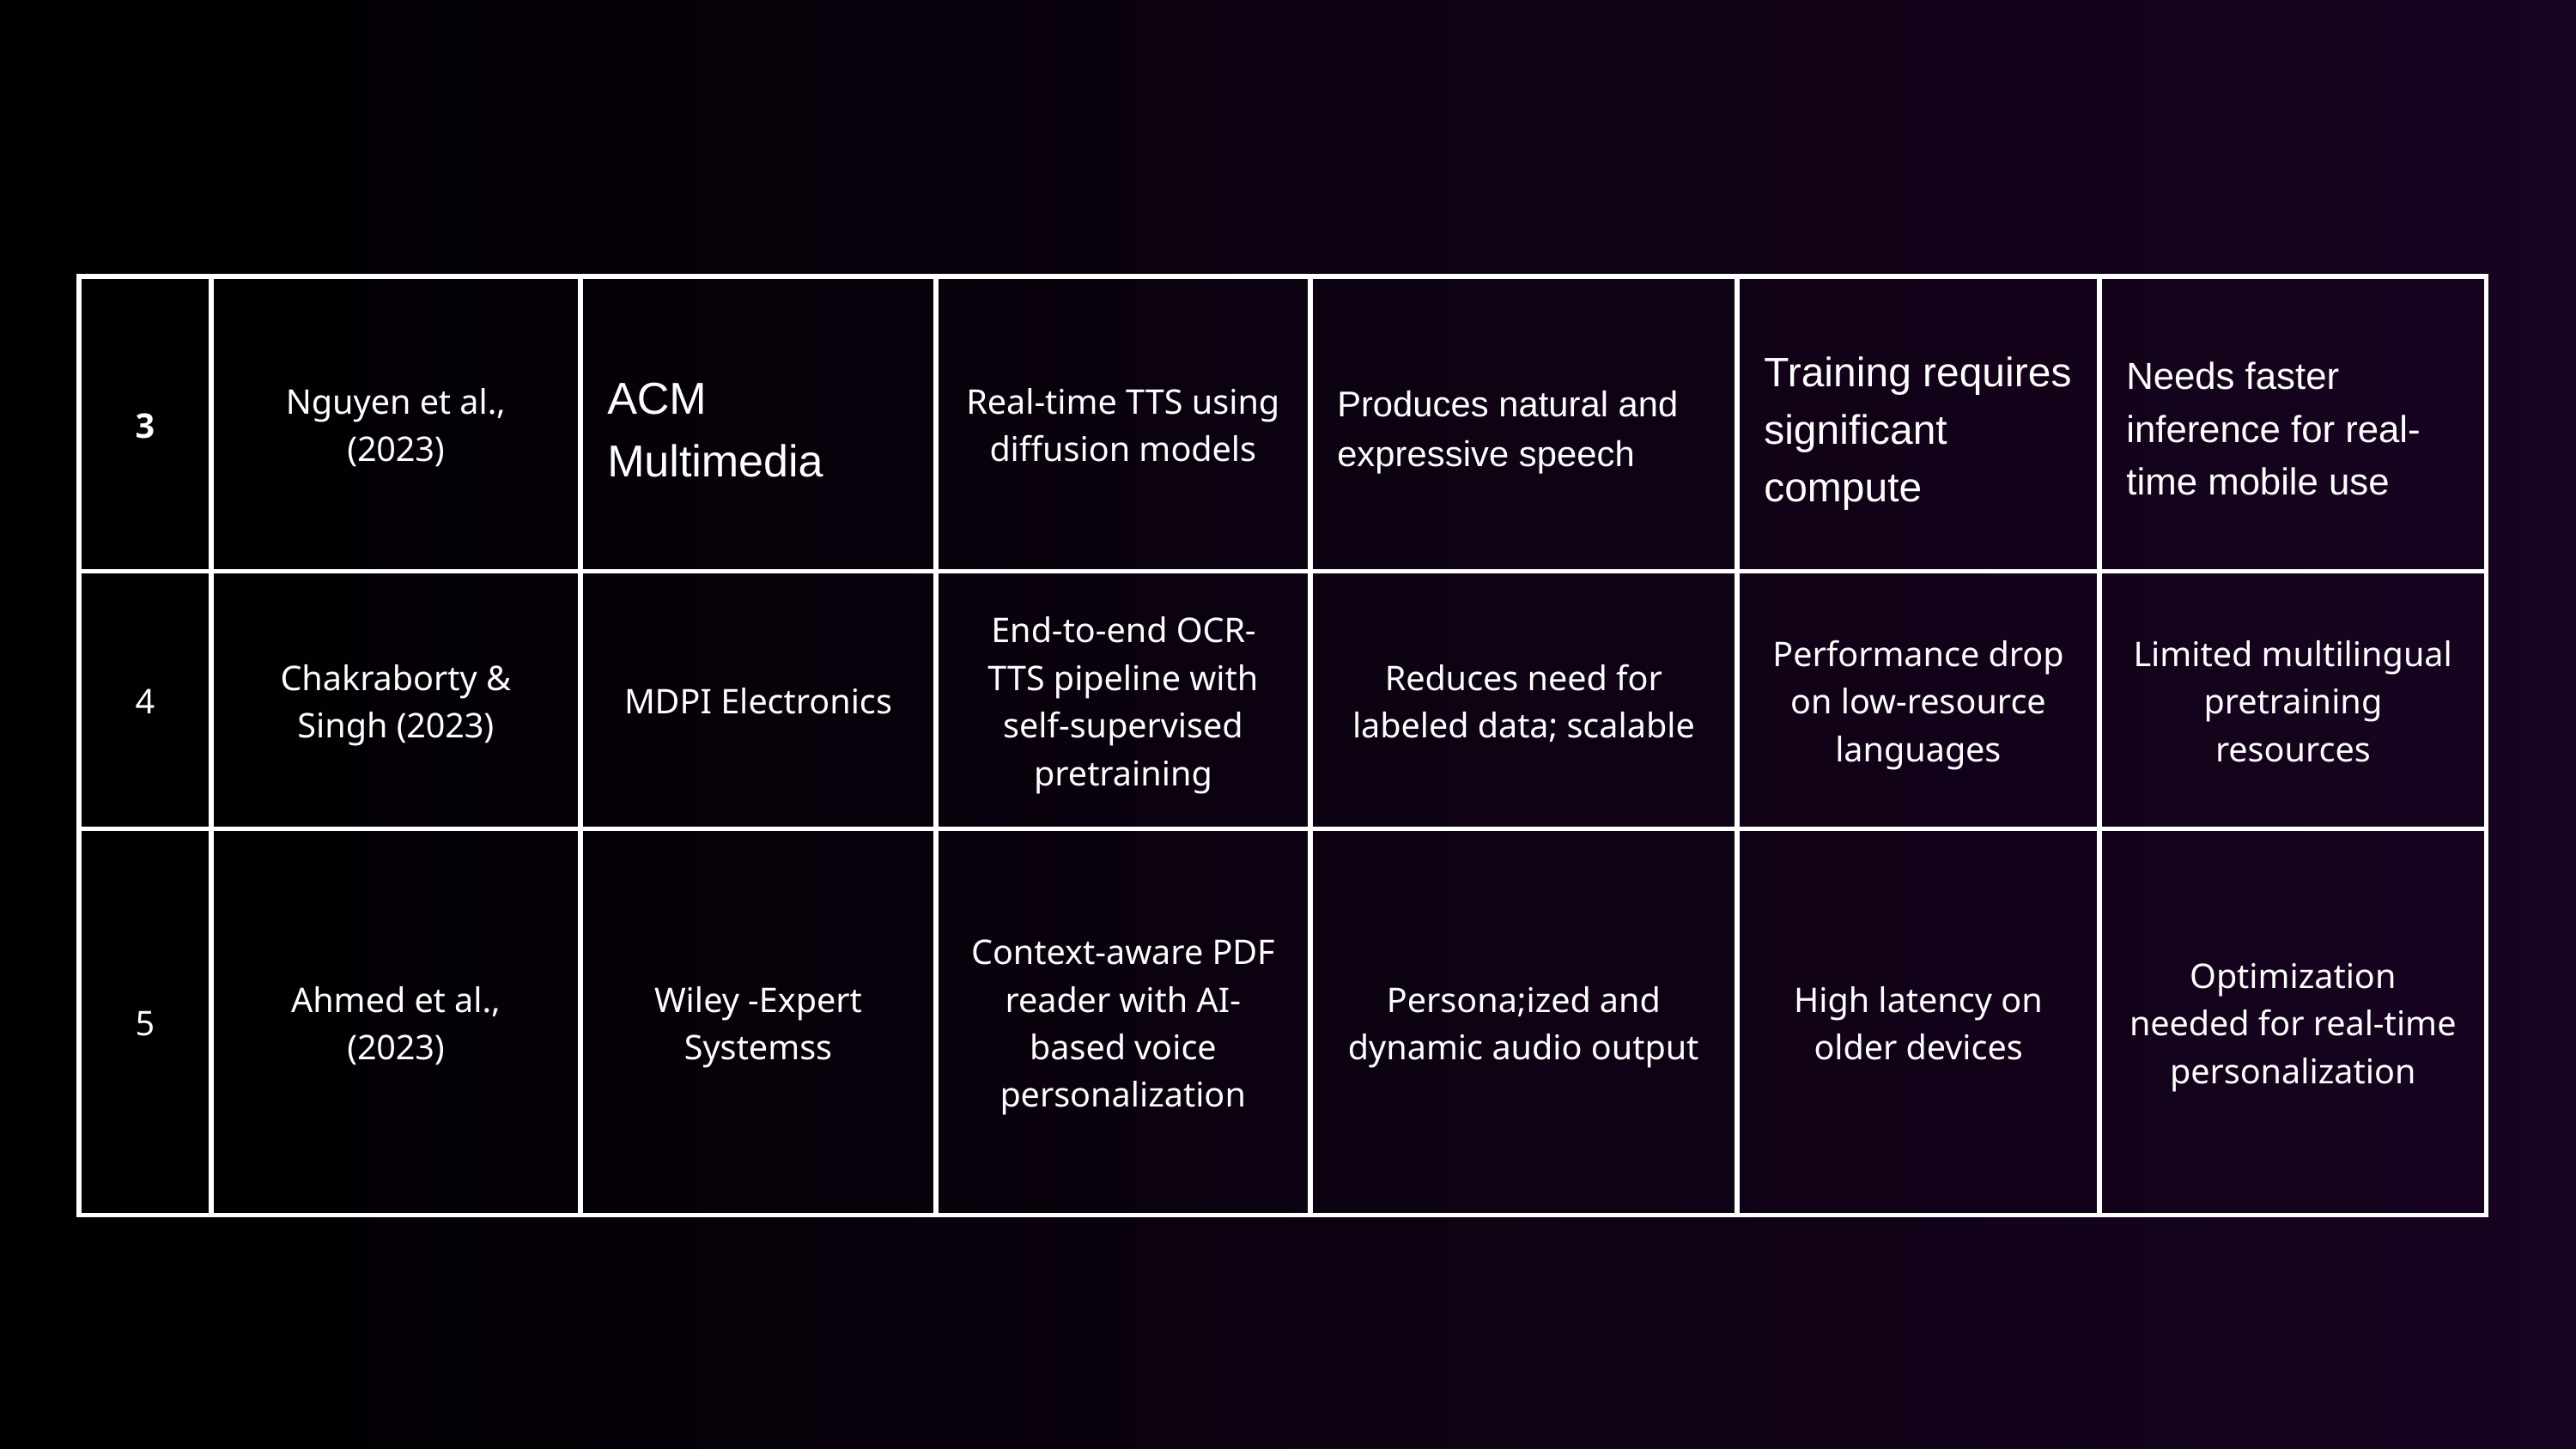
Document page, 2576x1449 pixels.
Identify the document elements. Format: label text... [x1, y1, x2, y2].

table_cell Limited multilingual pretraining resources [2102, 573, 2484, 827]
table_header Produces natural and expressive speech [1313, 279, 1735, 569]
table_cell MDPI Electronics [583, 573, 933, 827]
table_cell Context-aware PDF reader with AI-based voice personalization [939, 831, 1308, 1213]
table_cell Chakraborty & Singh (2023) [214, 573, 578, 827]
table_cell Optimization needed for real-time personalization [2102, 831, 2484, 1213]
table_cell Performance drop on low-resource languages [1740, 573, 2097, 827]
table_cell End-to-end OCR-TTS pipeline with self-supervised pretraining [939, 573, 1308, 827]
table_header Real-time TTS using diffusion models [939, 279, 1308, 569]
table_cell Reduces need for labeled data; scalable [1313, 573, 1735, 827]
table_header Training requires significant compute [1740, 279, 2097, 569]
table_cell High latency on older devices [1740, 831, 2097, 1213]
table_cell Ahmed et al., (2023) [214, 831, 578, 1213]
table_cell 4 [82, 573, 209, 827]
table_header Needs faster inference for real-time mobile use [2102, 279, 2484, 569]
table_cell Wiley -Expert Systemss [583, 831, 933, 1213]
table_header Nguyen et al., (2023) [214, 279, 578, 569]
table_cell 5 [82, 831, 209, 1213]
table_header 3 [82, 279, 209, 569]
table_cell Persona;ized and dynamic audio output [1313, 831, 1735, 1213]
table_header ACM Multimedia [583, 279, 933, 569]
